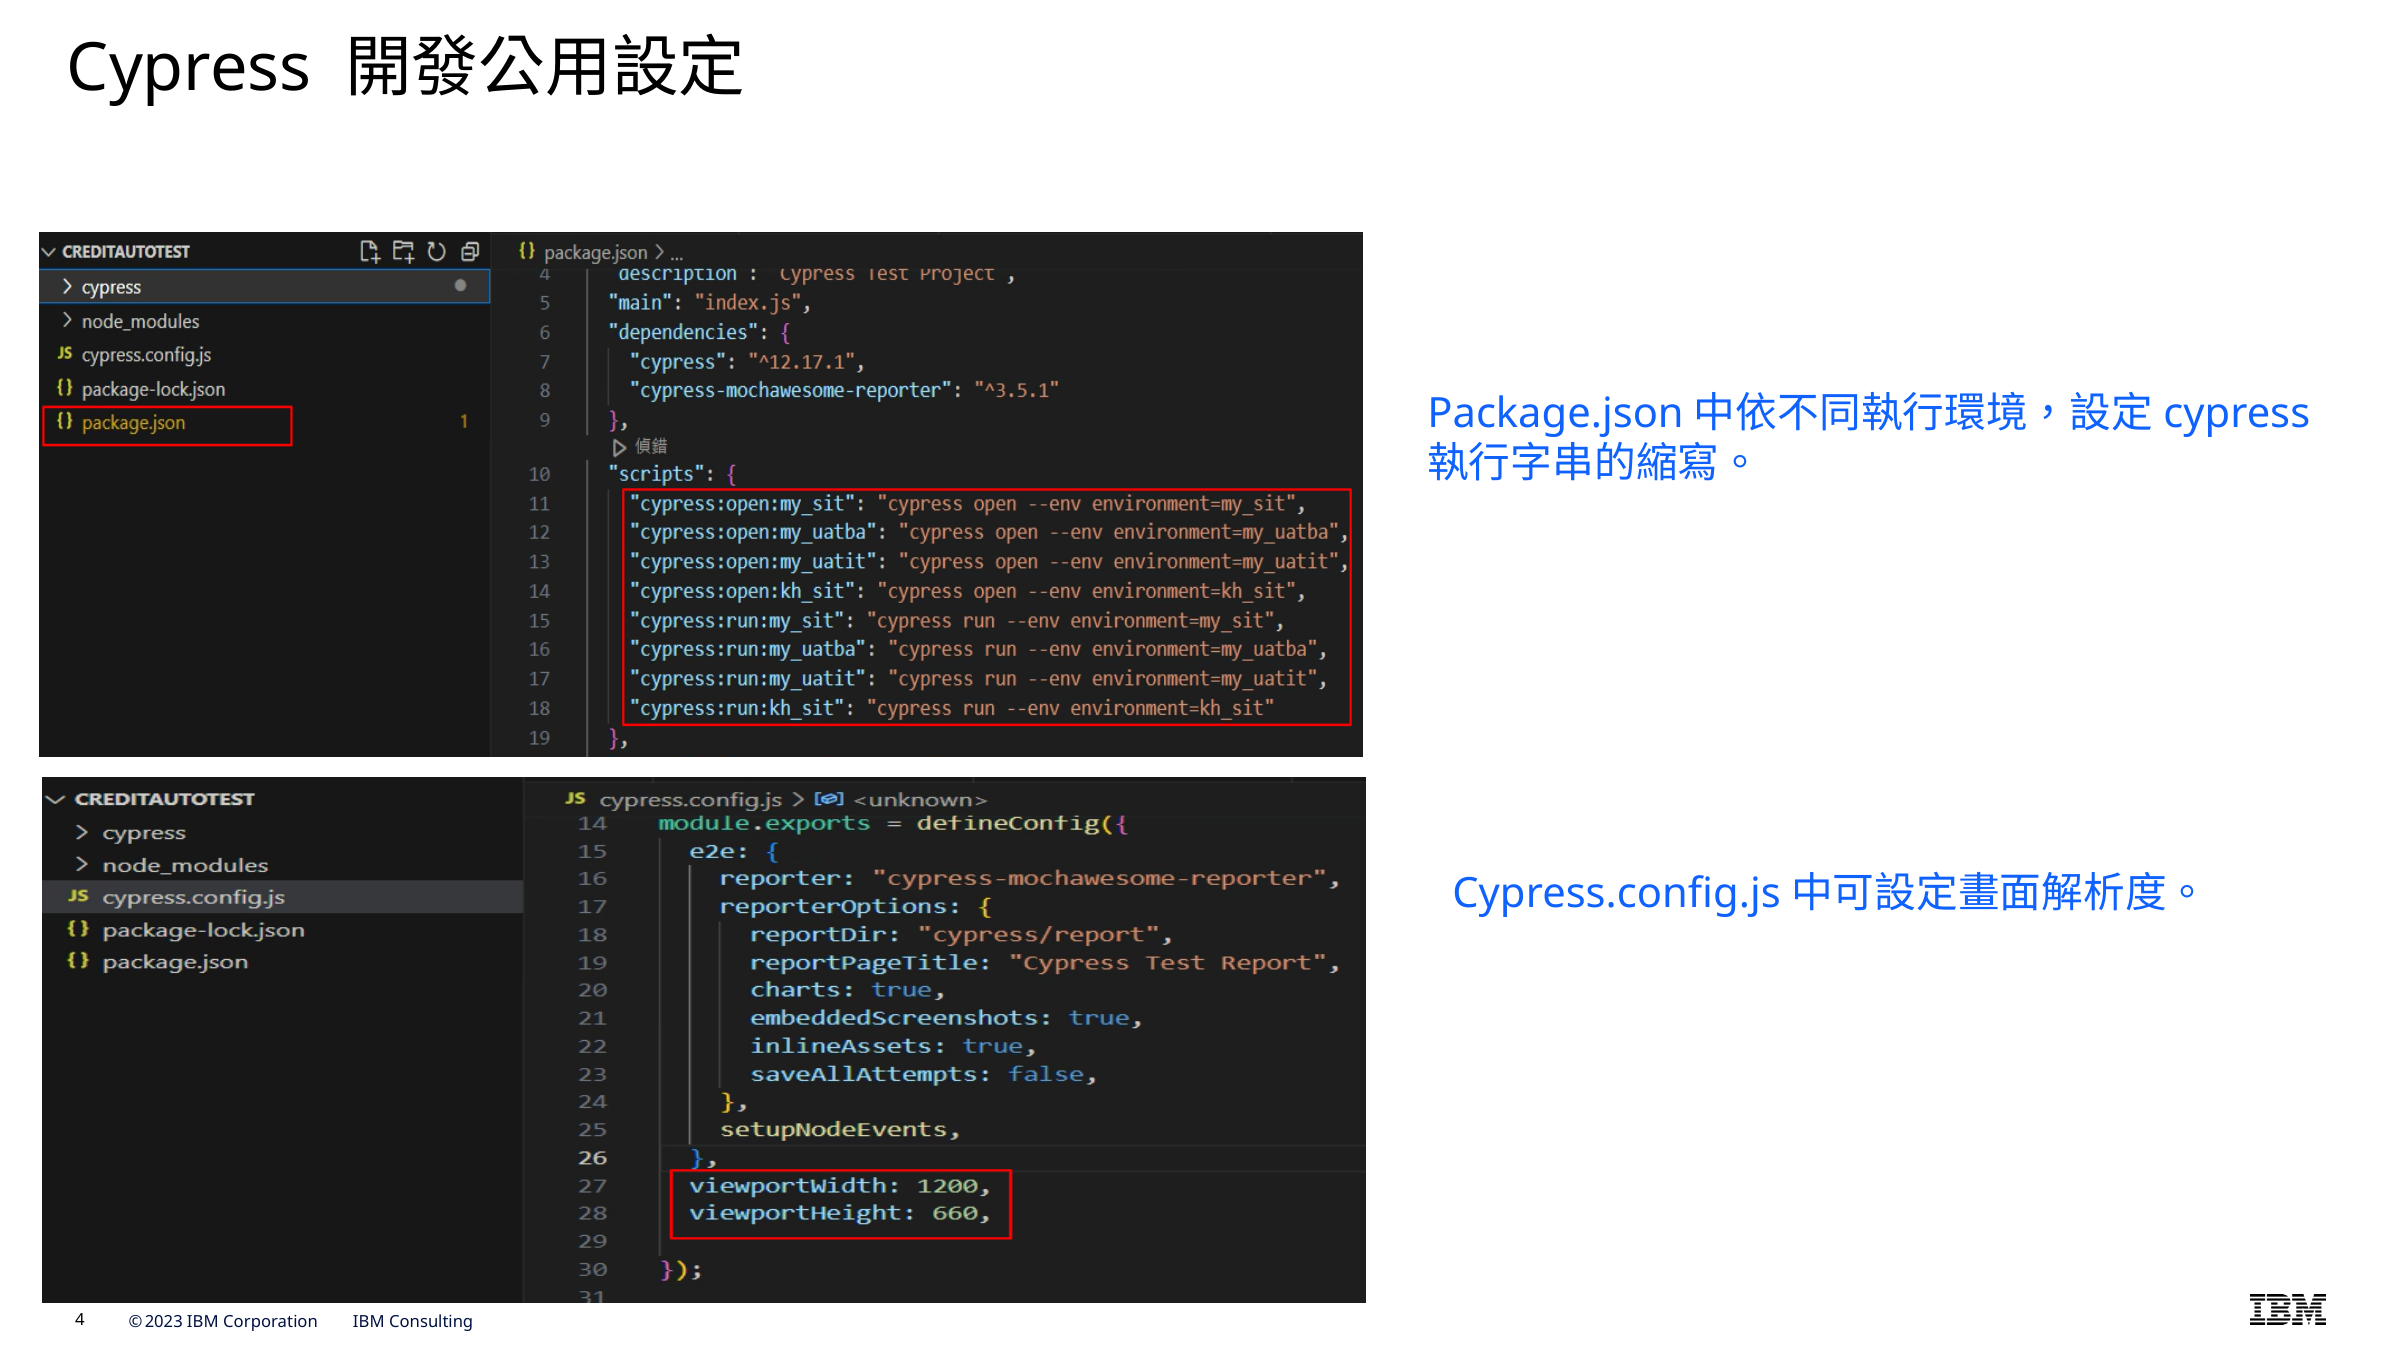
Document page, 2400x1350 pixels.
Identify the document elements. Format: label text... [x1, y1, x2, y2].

picture [38, 231, 1363, 758]
title Cypress 開發公用設定 [66, 33, 1154, 184]
text_box Package.json中依不同執行環境，設定cypress執行字串的縮寫。 [1412, 378, 2338, 494]
picture [2250, 1294, 2326, 1325]
text_box Cypress.config.js中可設定畫面解析度。 [1437, 858, 2183, 924]
picture [42, 777, 1367, 1304]
